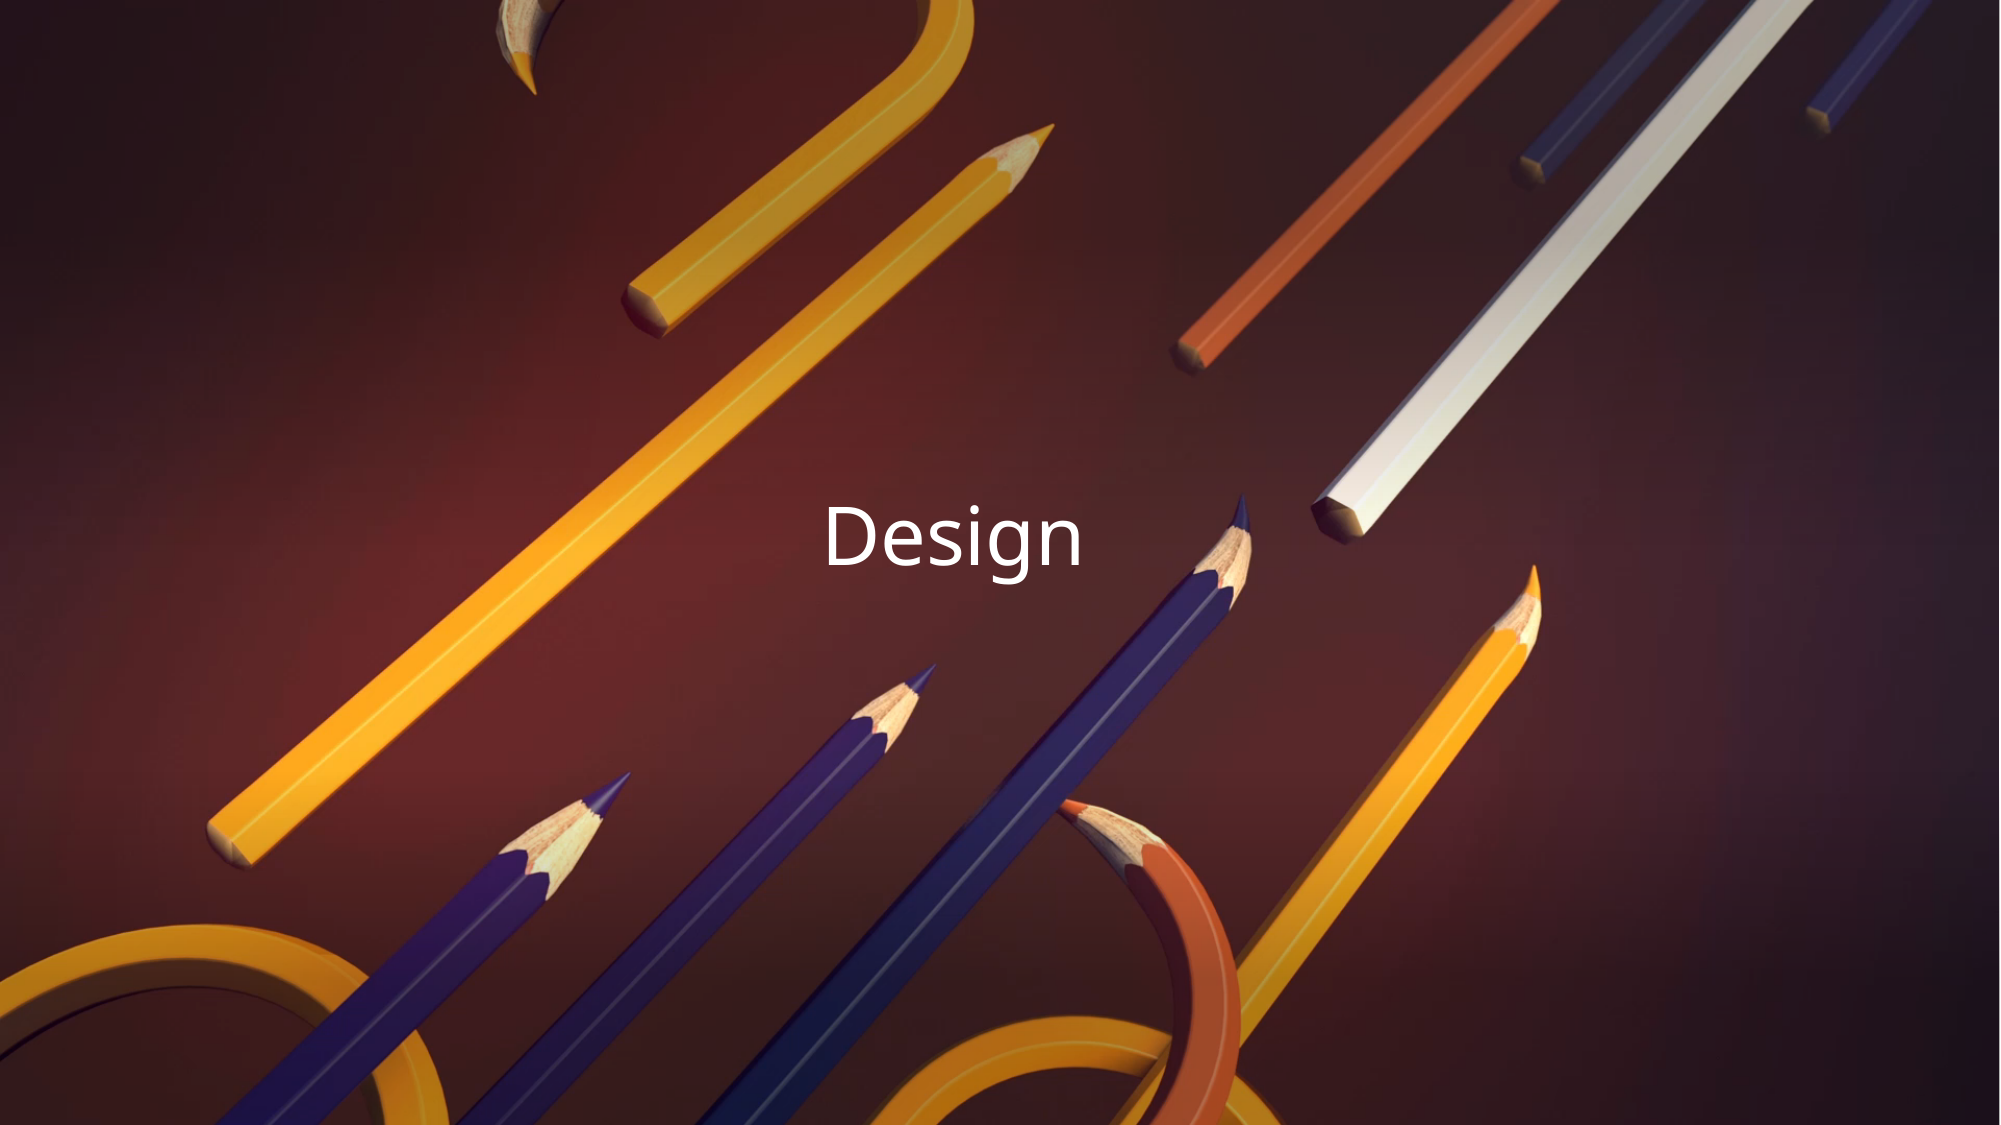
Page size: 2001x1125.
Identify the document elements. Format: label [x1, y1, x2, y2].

text_box [0, 0, 2000, 1125]
